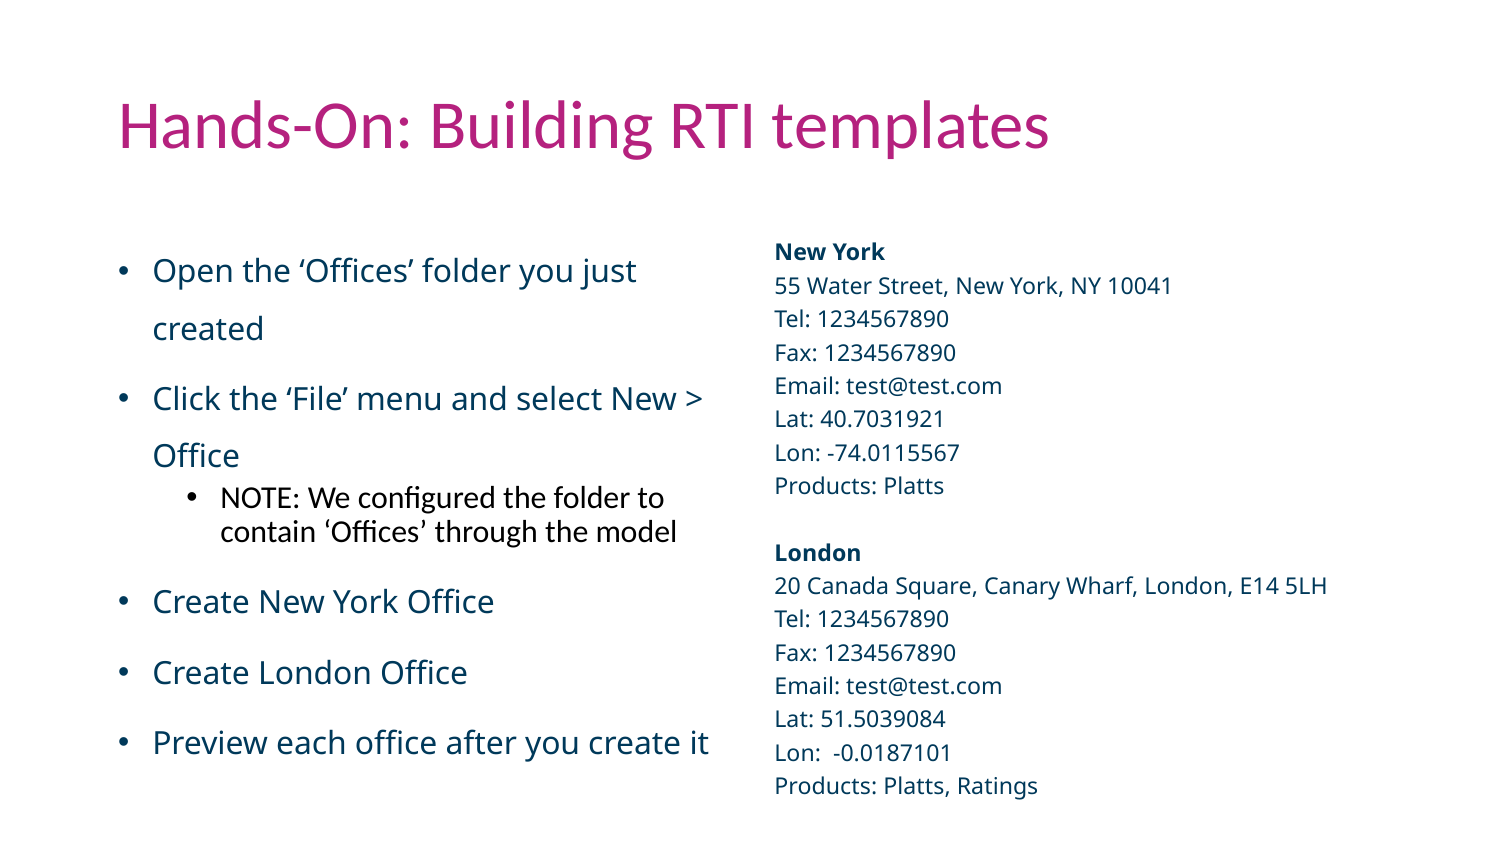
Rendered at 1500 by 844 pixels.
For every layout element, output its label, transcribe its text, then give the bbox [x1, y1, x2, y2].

list Open the ‘Offices’ folder you just created Click the ‘File’ menu and select New > Office NOTE: We configured the folder to contain ‘Offices’ through the model Create New York Office Create London Office Preview each office after you create it [103, 224, 741, 813]
list New York 55 Water Street, New York, NY 10041 Tel: 1234567890 Fax: 1234567890 Email: test@test.com Lat: 40.7031921 Lon: -74.0115567 Products: Platts London 20 Canada Square, Canary Wharf, London, E14 5LH Tel: 1234567890 Fax: 1234567890 Email: test@test.com Lat: 51.5039084 Lon: -0.0187101 Products: Platts, Ratings [759, 224, 1397, 813]
title Hands-On: Building RTI templates [103, 44, 1397, 208]
